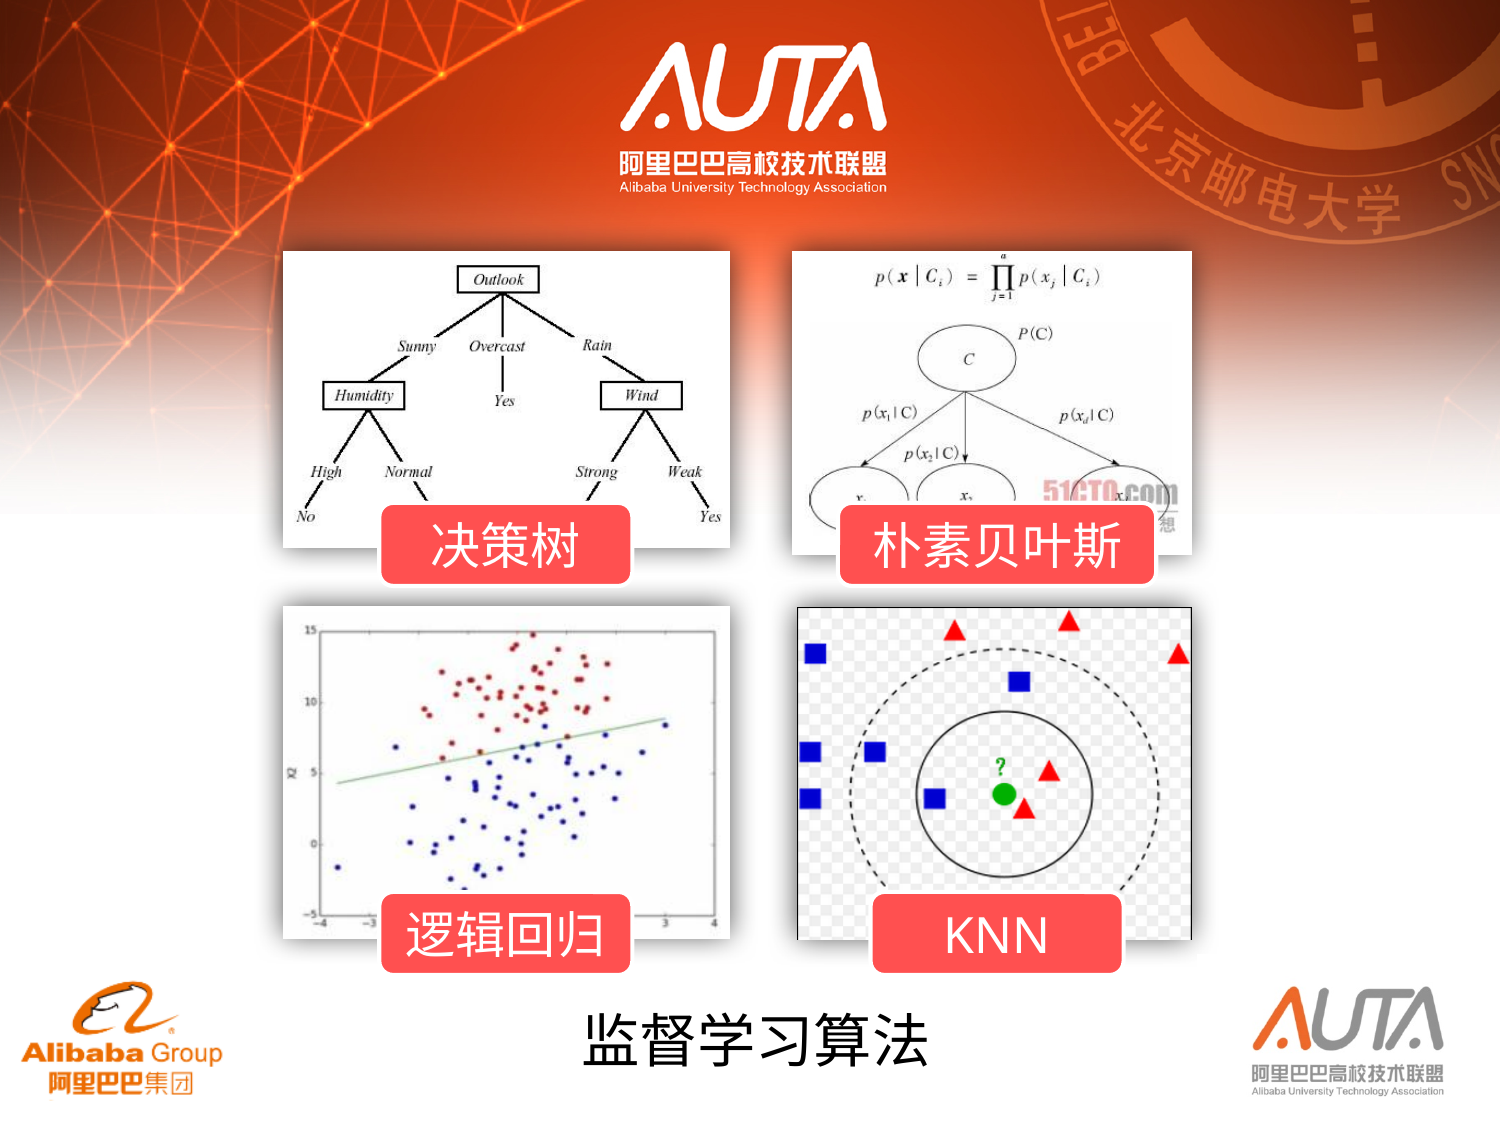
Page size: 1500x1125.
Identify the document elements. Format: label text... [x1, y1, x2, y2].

text_box 朴素贝叶斯 [835, 564, 1159, 589]
picture [14, 972, 230, 1101]
picture [1197, 954, 1499, 1125]
picture [283, 606, 730, 939]
picture [797, 607, 1192, 940]
text_box 监督学习算法 [566, 997, 946, 1082]
picture [0, 0, 1500, 555]
text_box 决策树 [377, 556, 635, 589]
text_box KNN [868, 949, 1126, 978]
text_box 逻辑回归 [377, 947, 635, 978]
